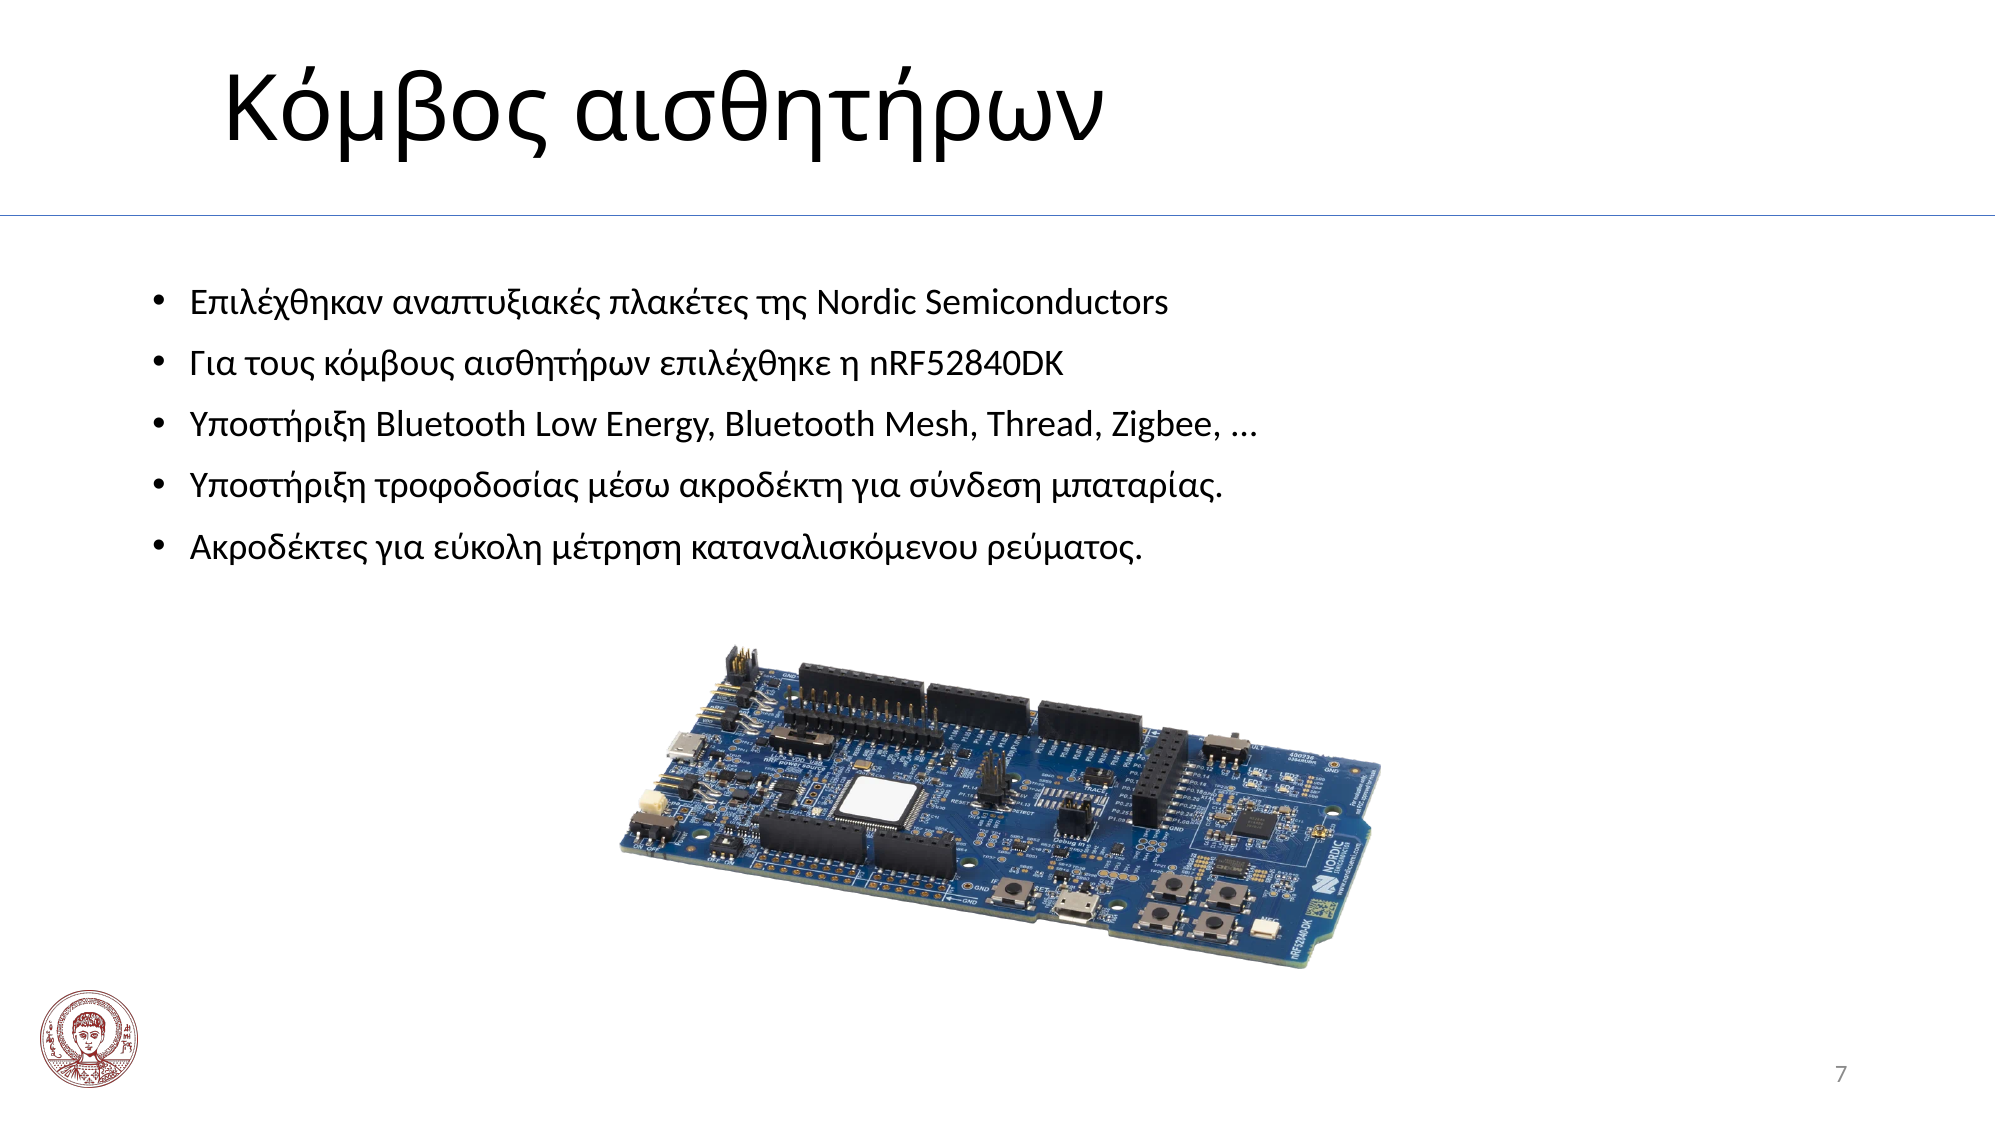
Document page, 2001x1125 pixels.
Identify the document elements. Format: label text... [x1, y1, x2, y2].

picture [618, 643, 1382, 972]
slide_number 7 [1412, 1042, 1863, 1103]
list Επιλέχθηκαν αναπτυξιακές πλακέτες της Nordic Semiconductors Για τους κόμβους αισθητήρων επιλέχθηκε η nRF52840DK Υποστήριξη Bluetooth Low Energy, Bluetooth Mesh, Thread, Zigbee, … Υποστήριξη τροφοδοσίας μέσω ακροδέκτη για σύνδεση μπαταρίας. Ακροδέκτες για εύκολη μέτρηση καταναλισκόμενου ρεύματος. [137, 274, 1844, 644]
picture [40, 990, 138, 1088]
title Κόμβος αισθητήρων [206, 37, 1793, 186]
